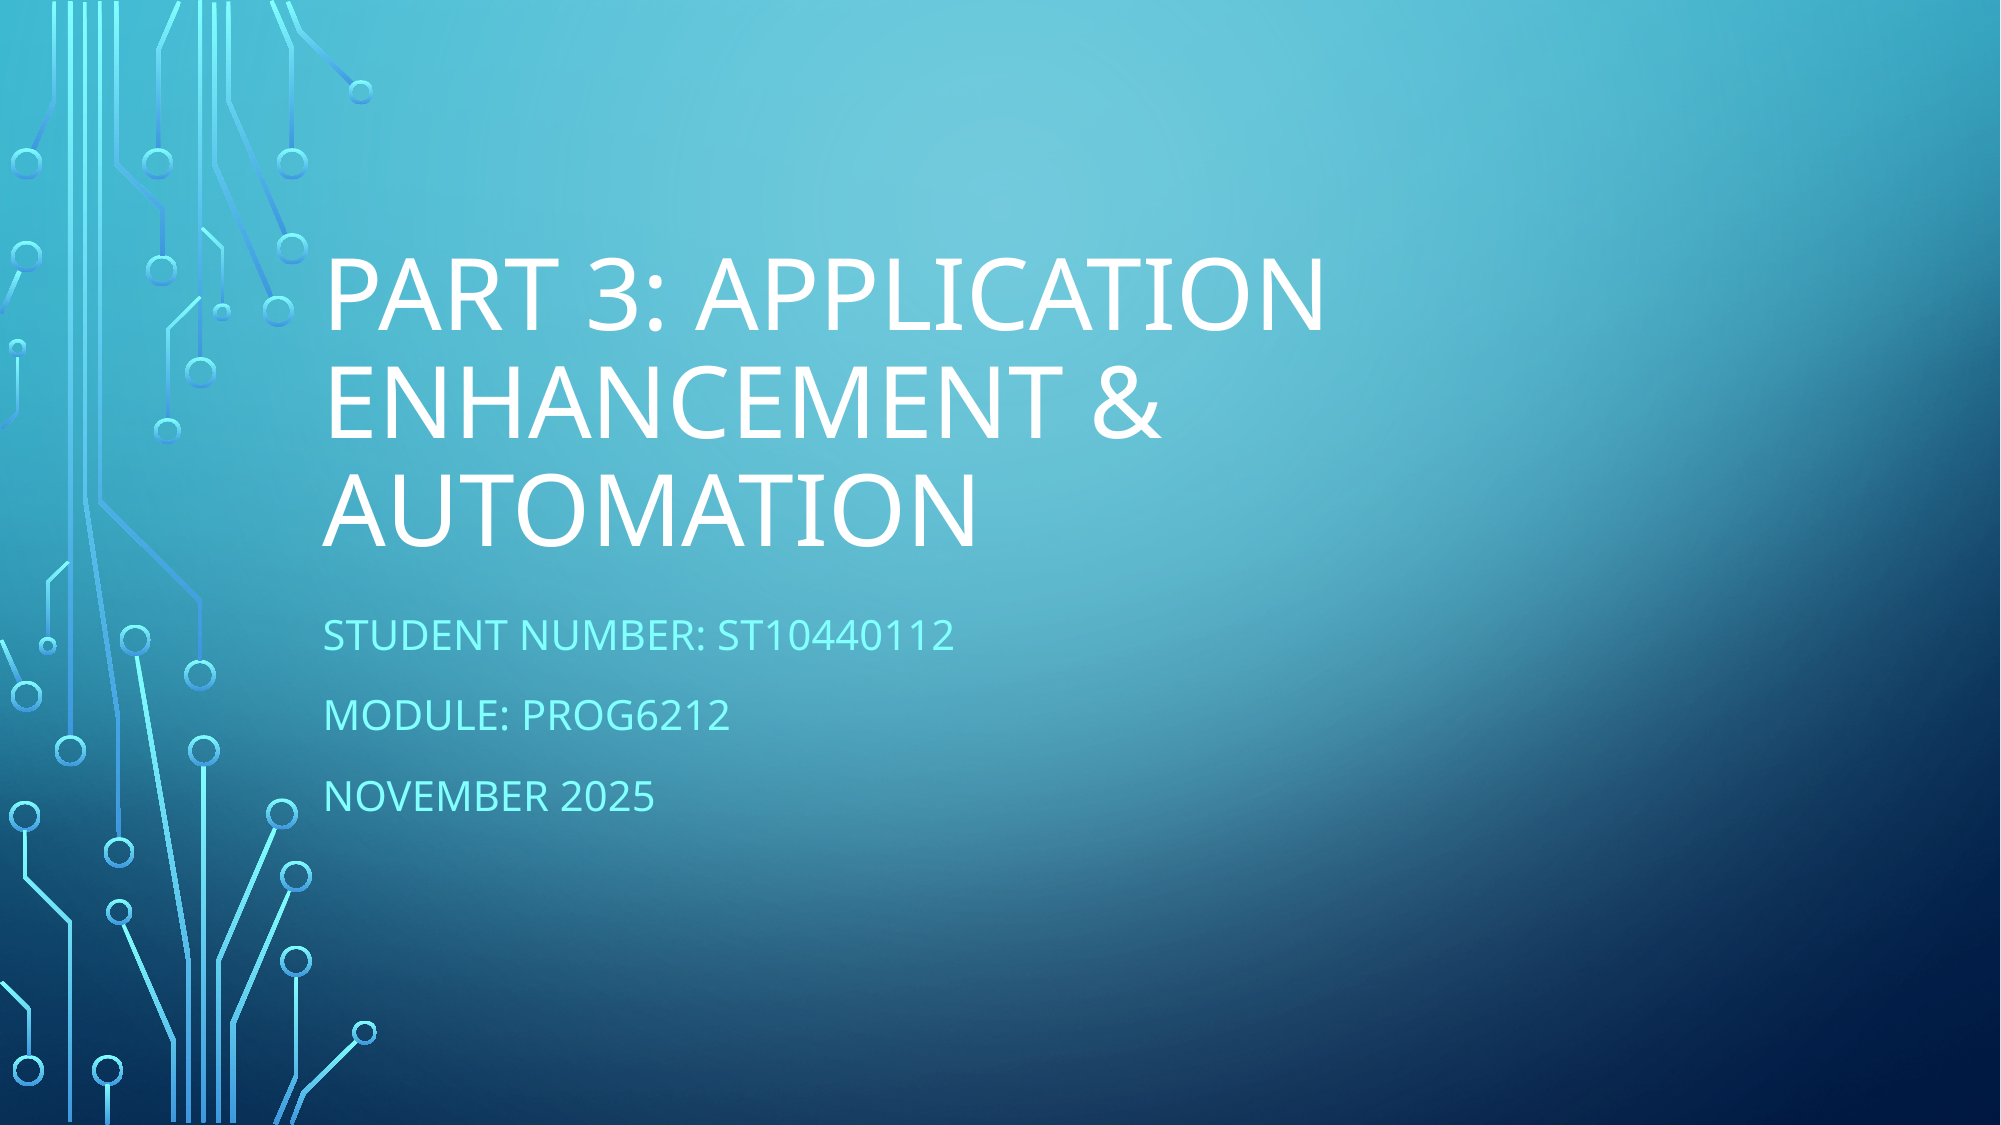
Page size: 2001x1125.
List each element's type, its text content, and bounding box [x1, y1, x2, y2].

subtitle Student Number: ST10440112 Module: PROG6212 November 2025 [307, 590, 1750, 863]
title Part 3: Application Enhancement & Automation [307, 184, 1750, 576]
